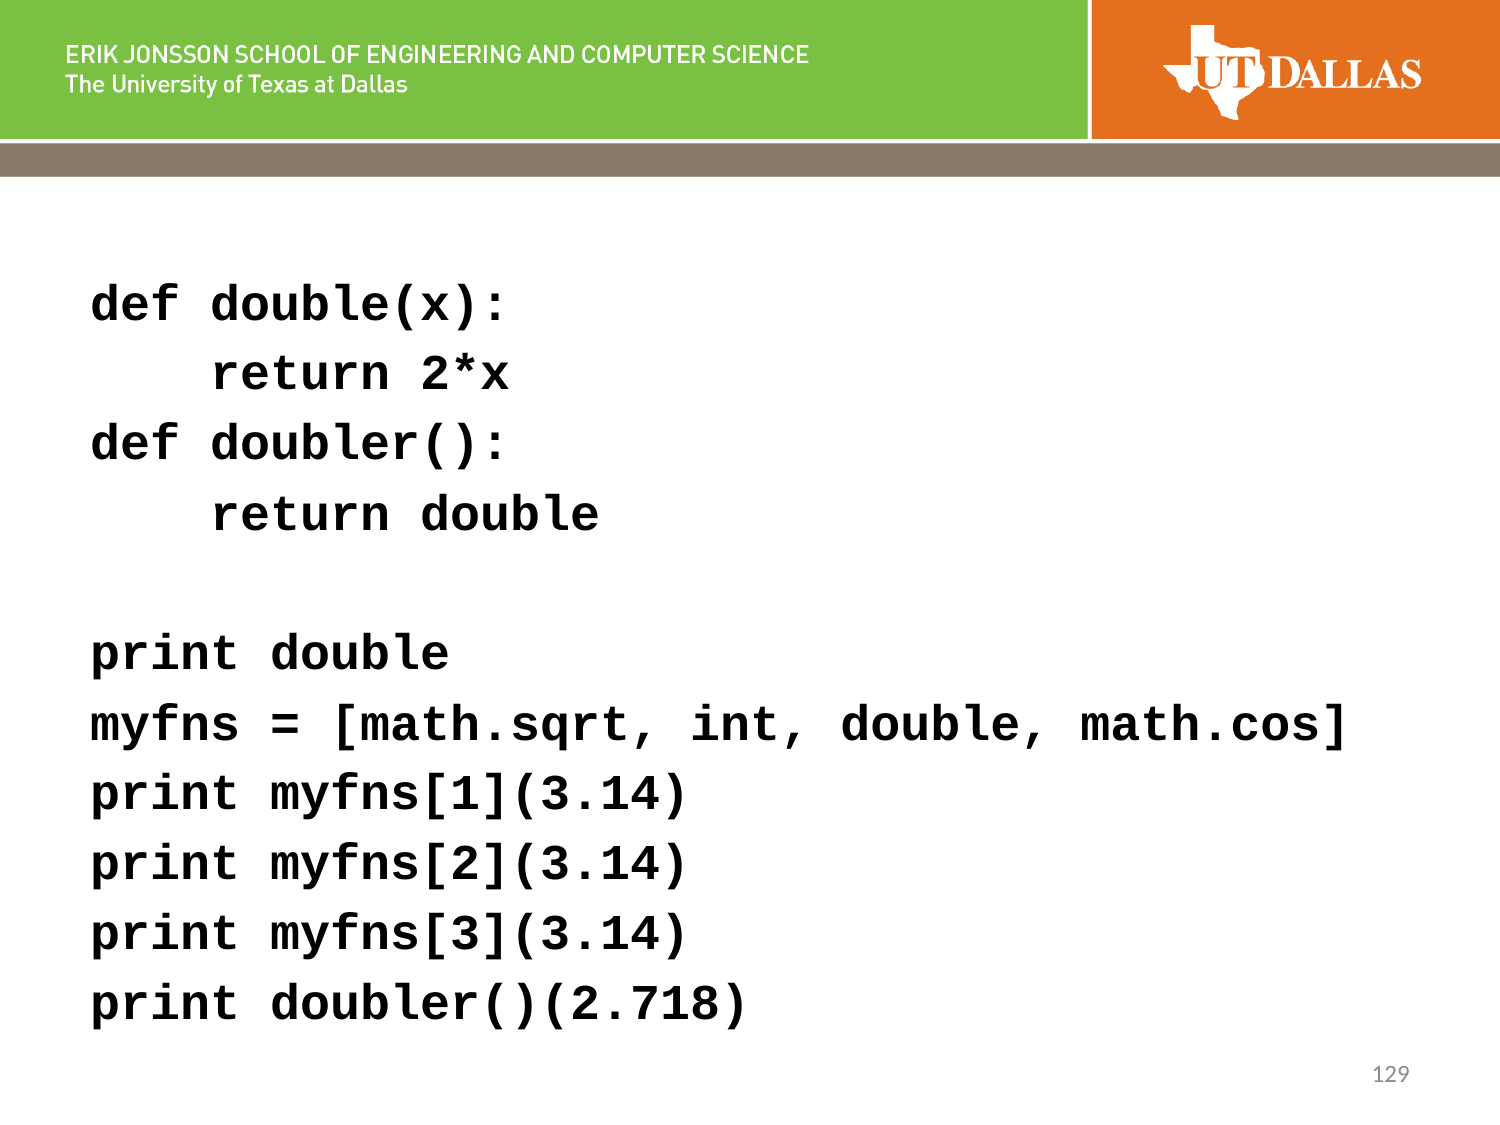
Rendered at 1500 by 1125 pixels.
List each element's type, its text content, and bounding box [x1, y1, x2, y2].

list def double(x): return 2*x def doubler(): return double print double myfns = [math.sqrt, int, double, math.cos] print myfns[1](3.14) print myfns[2](3.14) print myfns[3](3.14) print doubler()(2.718) [75, 262, 1425, 1063]
picture [0, 0, 1500, 1125]
slide_number 129 [1074, 1042, 1425, 1103]
